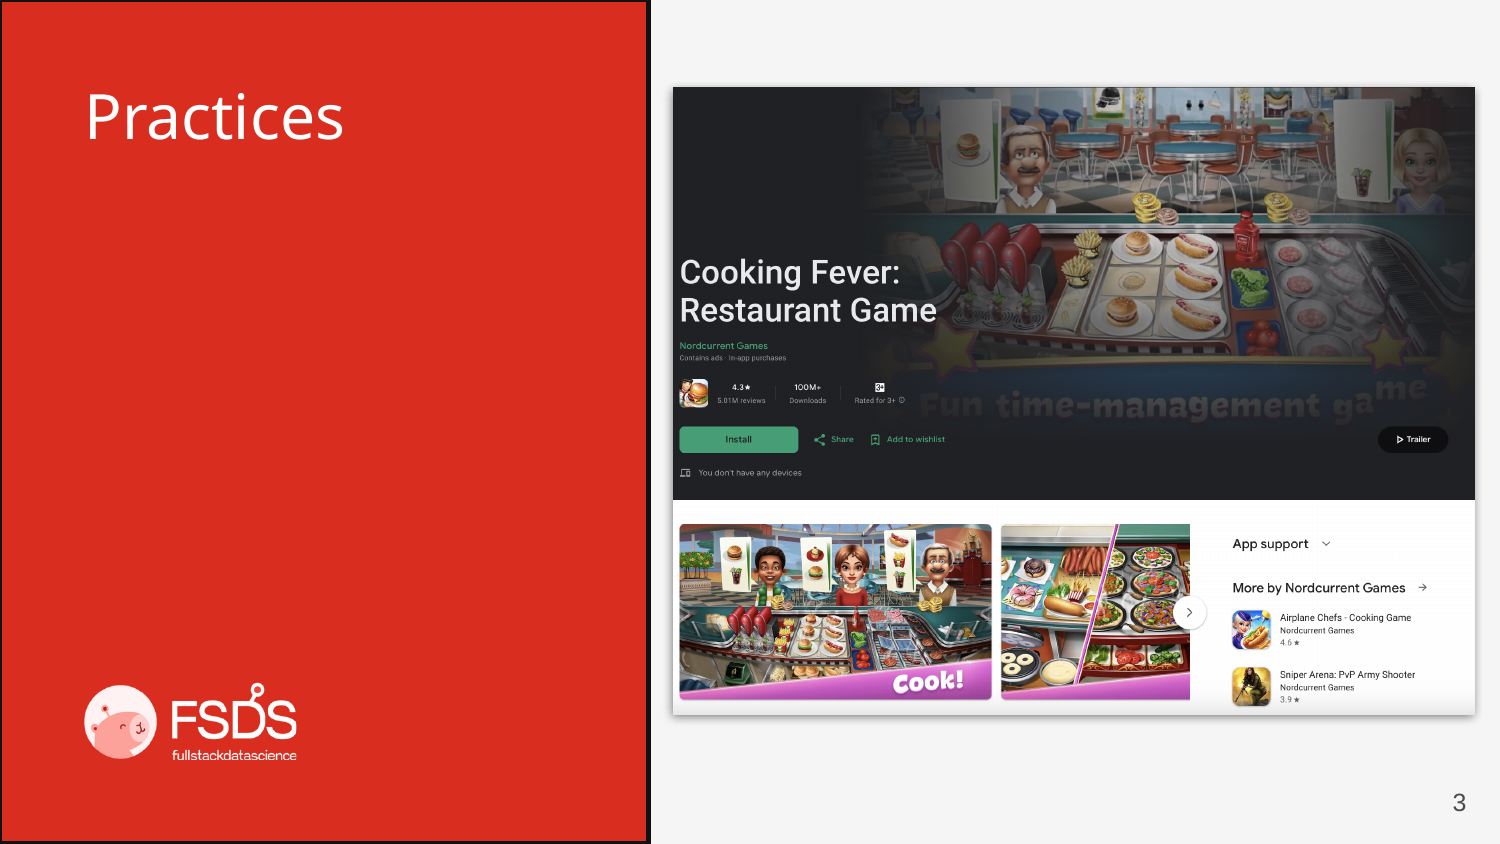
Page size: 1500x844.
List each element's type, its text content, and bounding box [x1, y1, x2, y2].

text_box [0, 0, 649, 844]
picture [672, 87, 1476, 716]
text_box 3 [1414, 786, 1467, 817]
